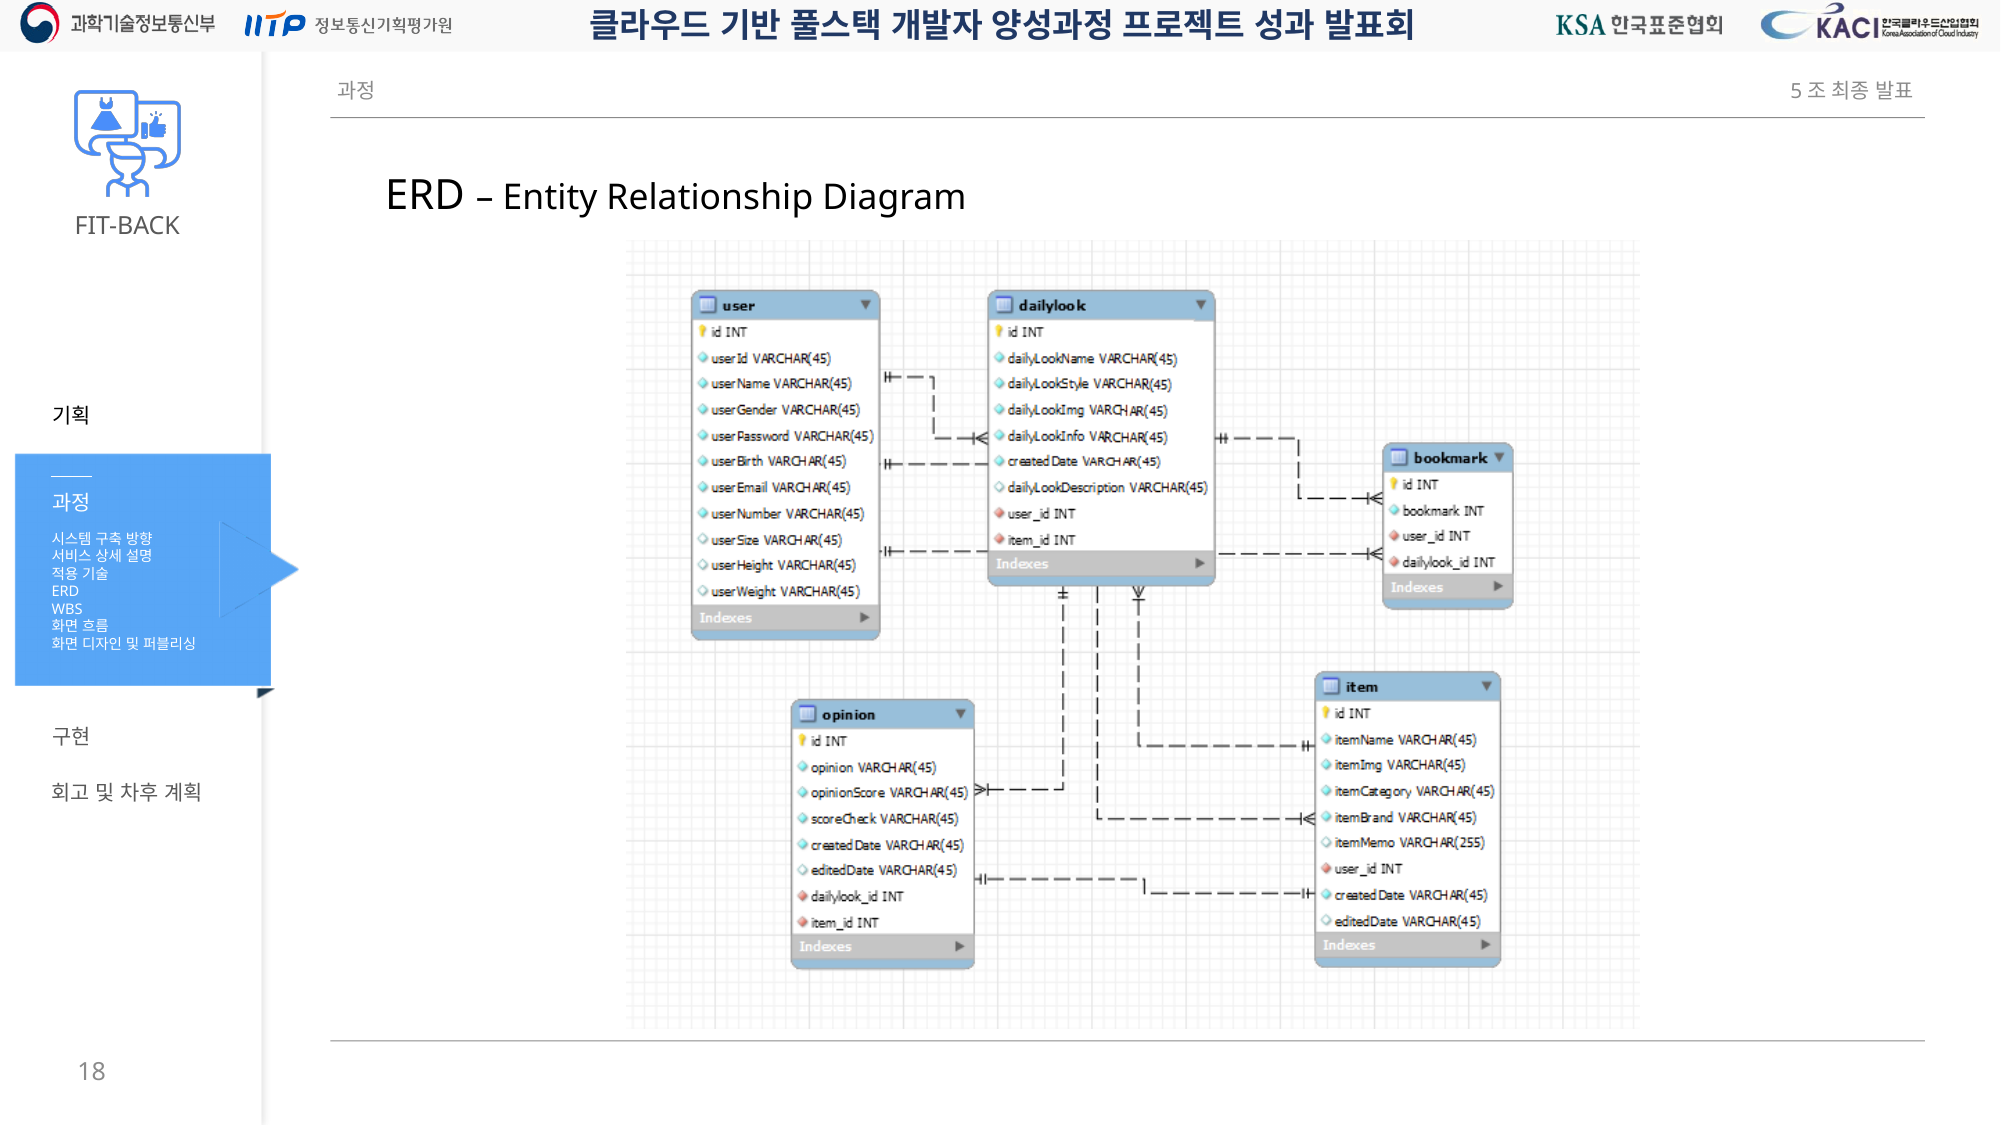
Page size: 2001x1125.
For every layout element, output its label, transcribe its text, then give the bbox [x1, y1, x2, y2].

picture [243, 6, 453, 39]
picture [18, 1, 228, 45]
picture [625, 240, 1640, 1029]
slide_number 18 [62, 1042, 513, 1103]
picture [0, 52, 395, 1125]
picture [1759, 1, 1982, 43]
picture [1556, 14, 1722, 35]
text_box ERD – Entity Relationship Diagram [370, 160, 982, 226]
